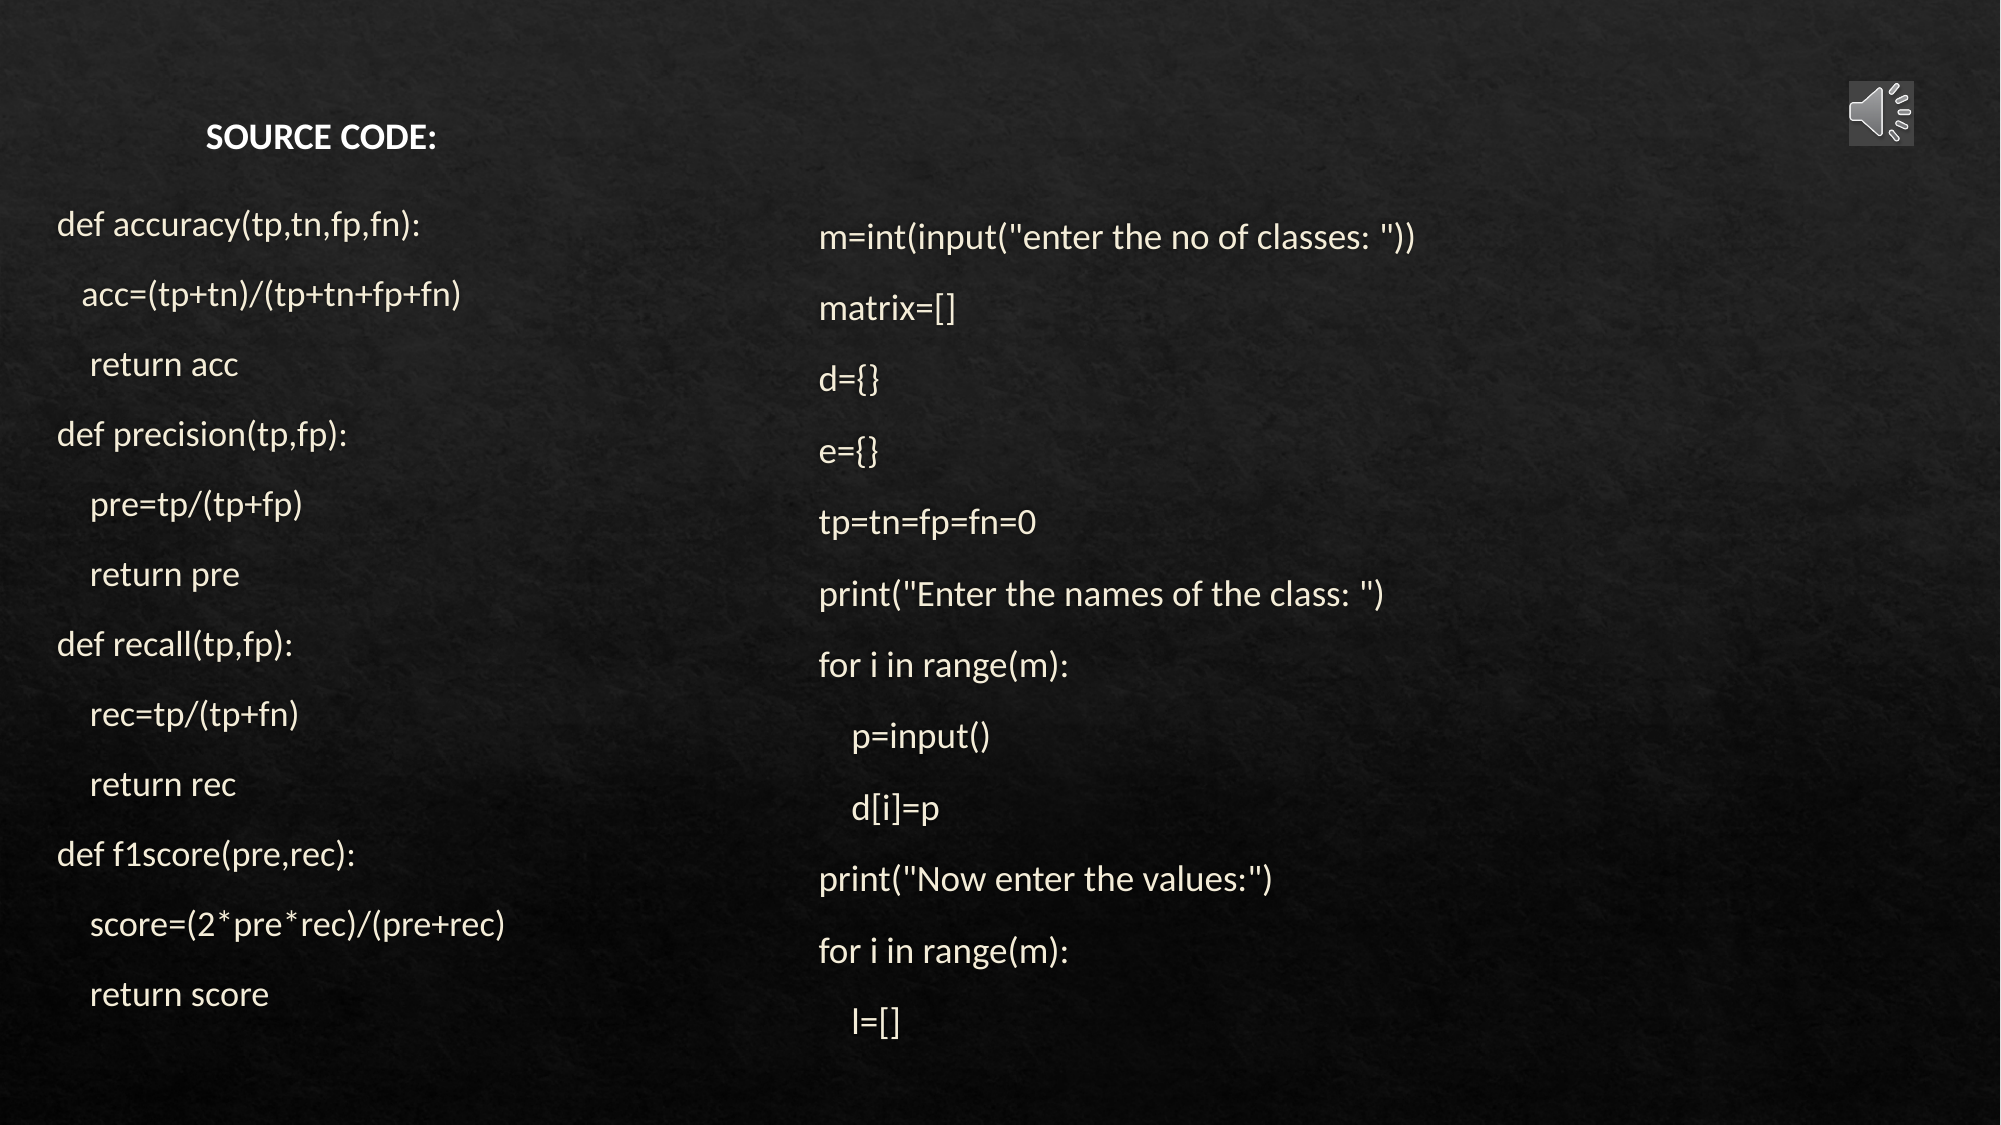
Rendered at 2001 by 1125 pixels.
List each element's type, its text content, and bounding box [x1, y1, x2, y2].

picture [1848, 80, 1916, 148]
list m=int(input("enter the no of classes: ")) matrix=[] d={} e={} tp=tn=fp=fn=0 print("Enter the names of the class: ") for i in range(m): p=input() d[i]=p print("Now enter the values:") for i in range(m): l=[] [797, 201, 1849, 1058]
text_box SOURCE CODE: [191, 102, 1693, 165]
list def accuracy(tp,tn,fp,fn): acc=(tp+tn)/(tp+tn+fp+fn) return acc def precision(tp,fp): pre=tp/(tp+fp) return pre def recall(tp,fp): rec=tp/(tp+fn) return rec def f1score(pre,rec): score=(2*pre*rec)/(pre+rec) return score [35, 190, 890, 1028]
